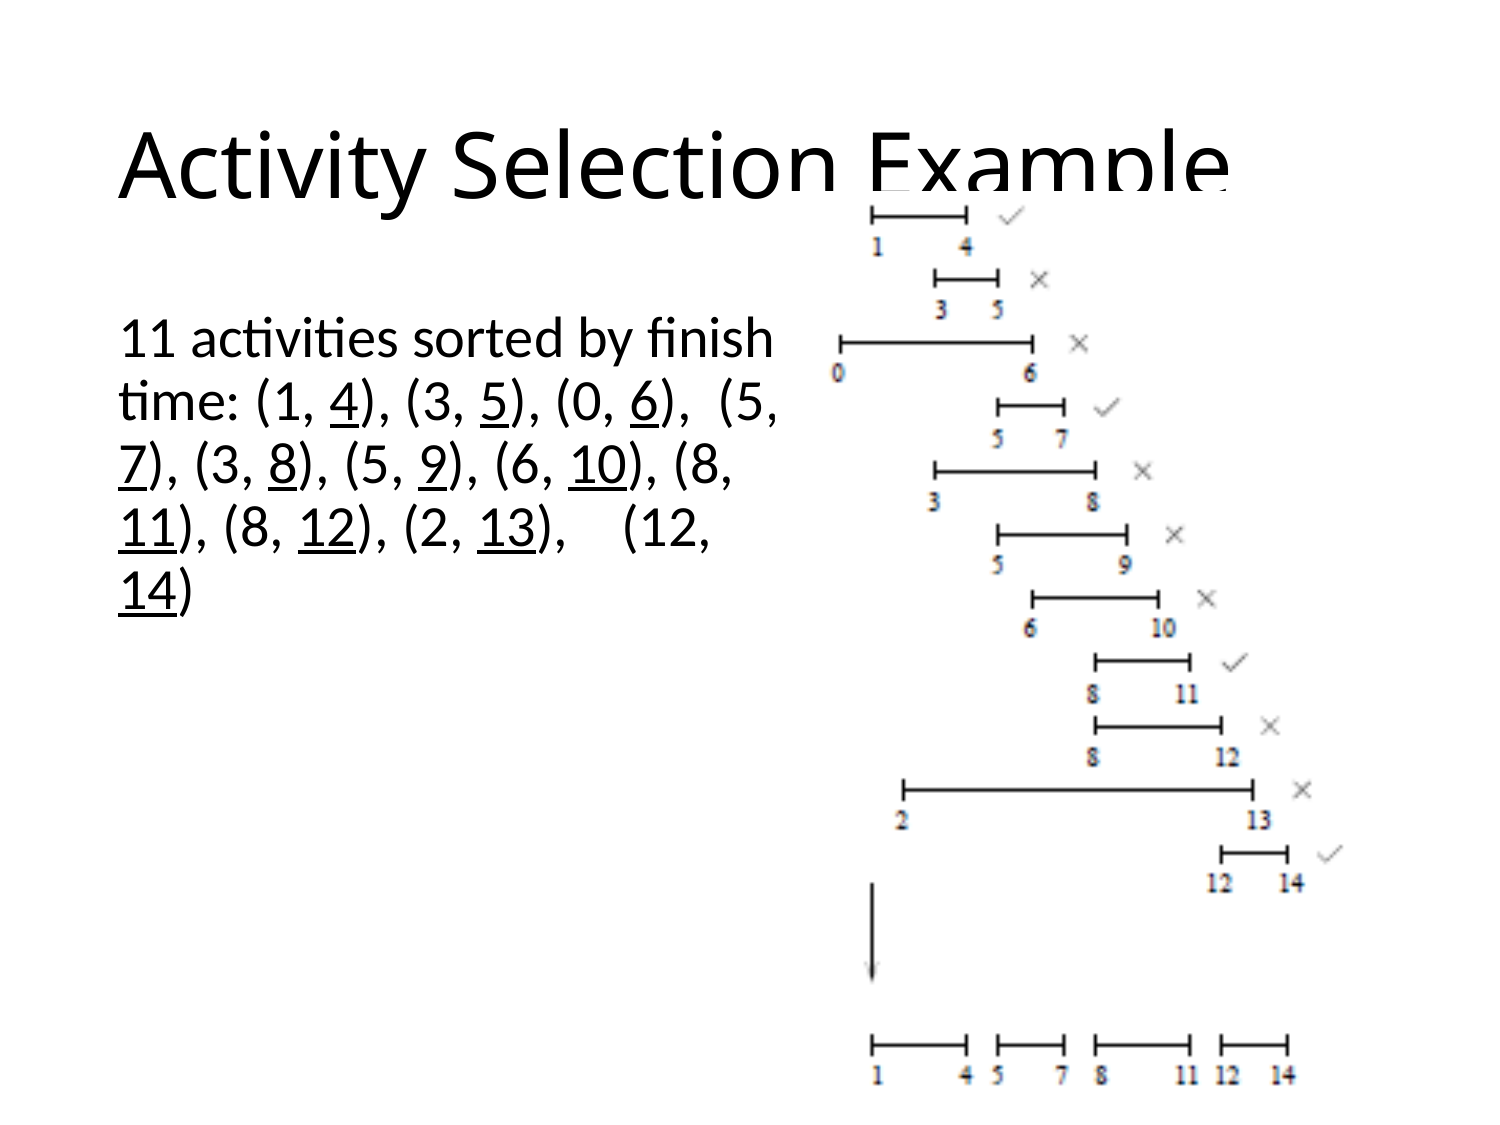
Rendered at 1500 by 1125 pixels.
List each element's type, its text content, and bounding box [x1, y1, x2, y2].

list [774, 191, 1438, 1111]
list 11 activities sorted by finish time: (1, 4), (3, 5), (0, 6), (5, 7), (3, 8), (5, 9), (6, 10), (8, 11), (8, 12), (2, 13), (12, 14) [103, 299, 774, 1014]
title Activity Selection Example [103, 59, 1397, 278]
